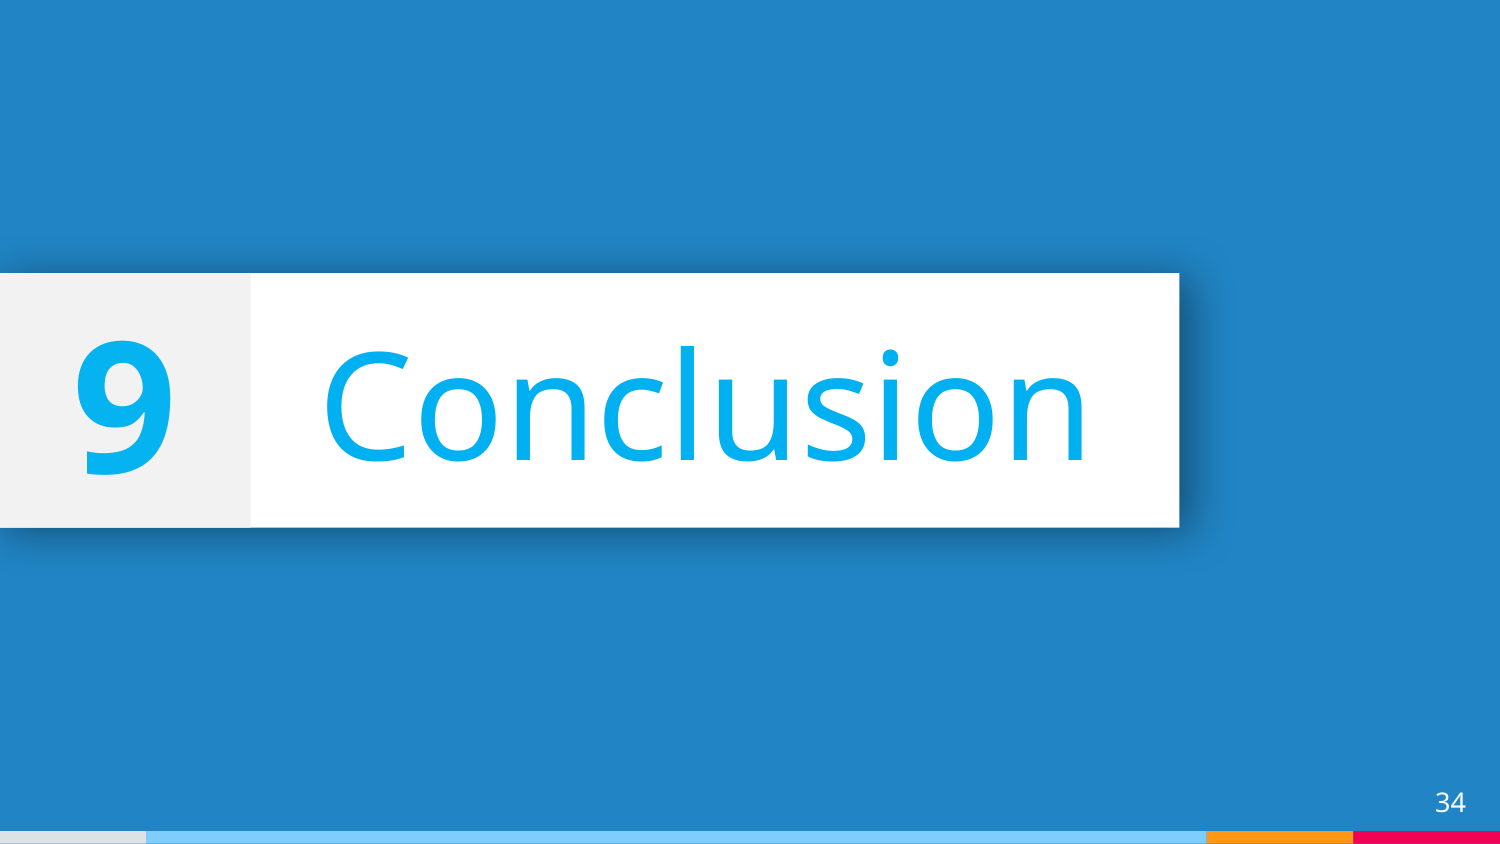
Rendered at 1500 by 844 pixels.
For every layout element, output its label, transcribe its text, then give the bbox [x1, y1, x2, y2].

text_box Conclusion [253, 271, 1181, 530]
text_box 9 [0, 271, 253, 530]
slide_number 34 [1391, 770, 1482, 822]
